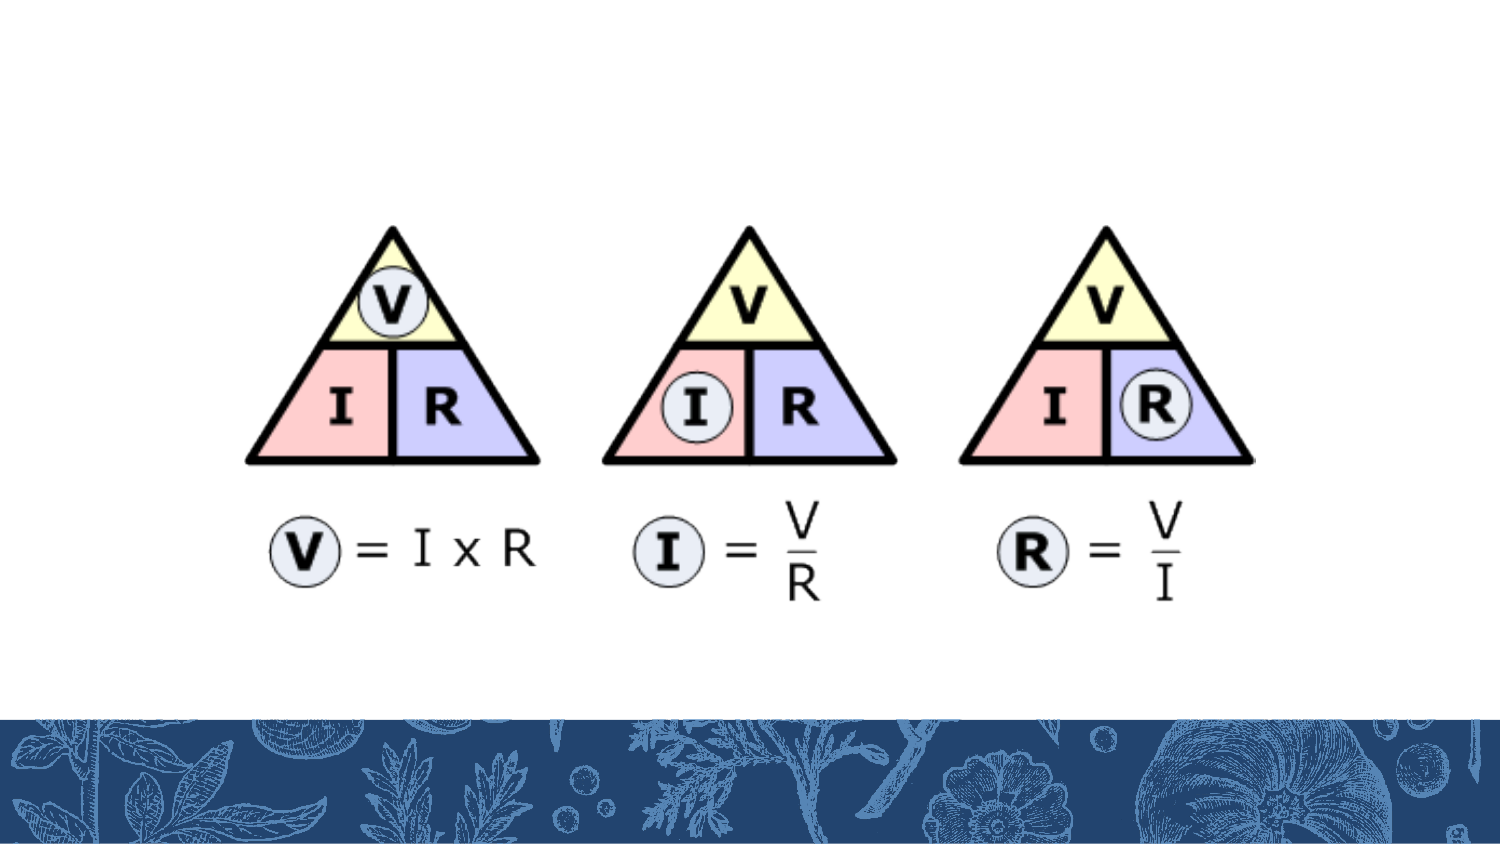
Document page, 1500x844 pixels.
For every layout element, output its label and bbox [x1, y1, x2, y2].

picture [244, 224, 1256, 619]
picture [0, 719, 1500, 844]
